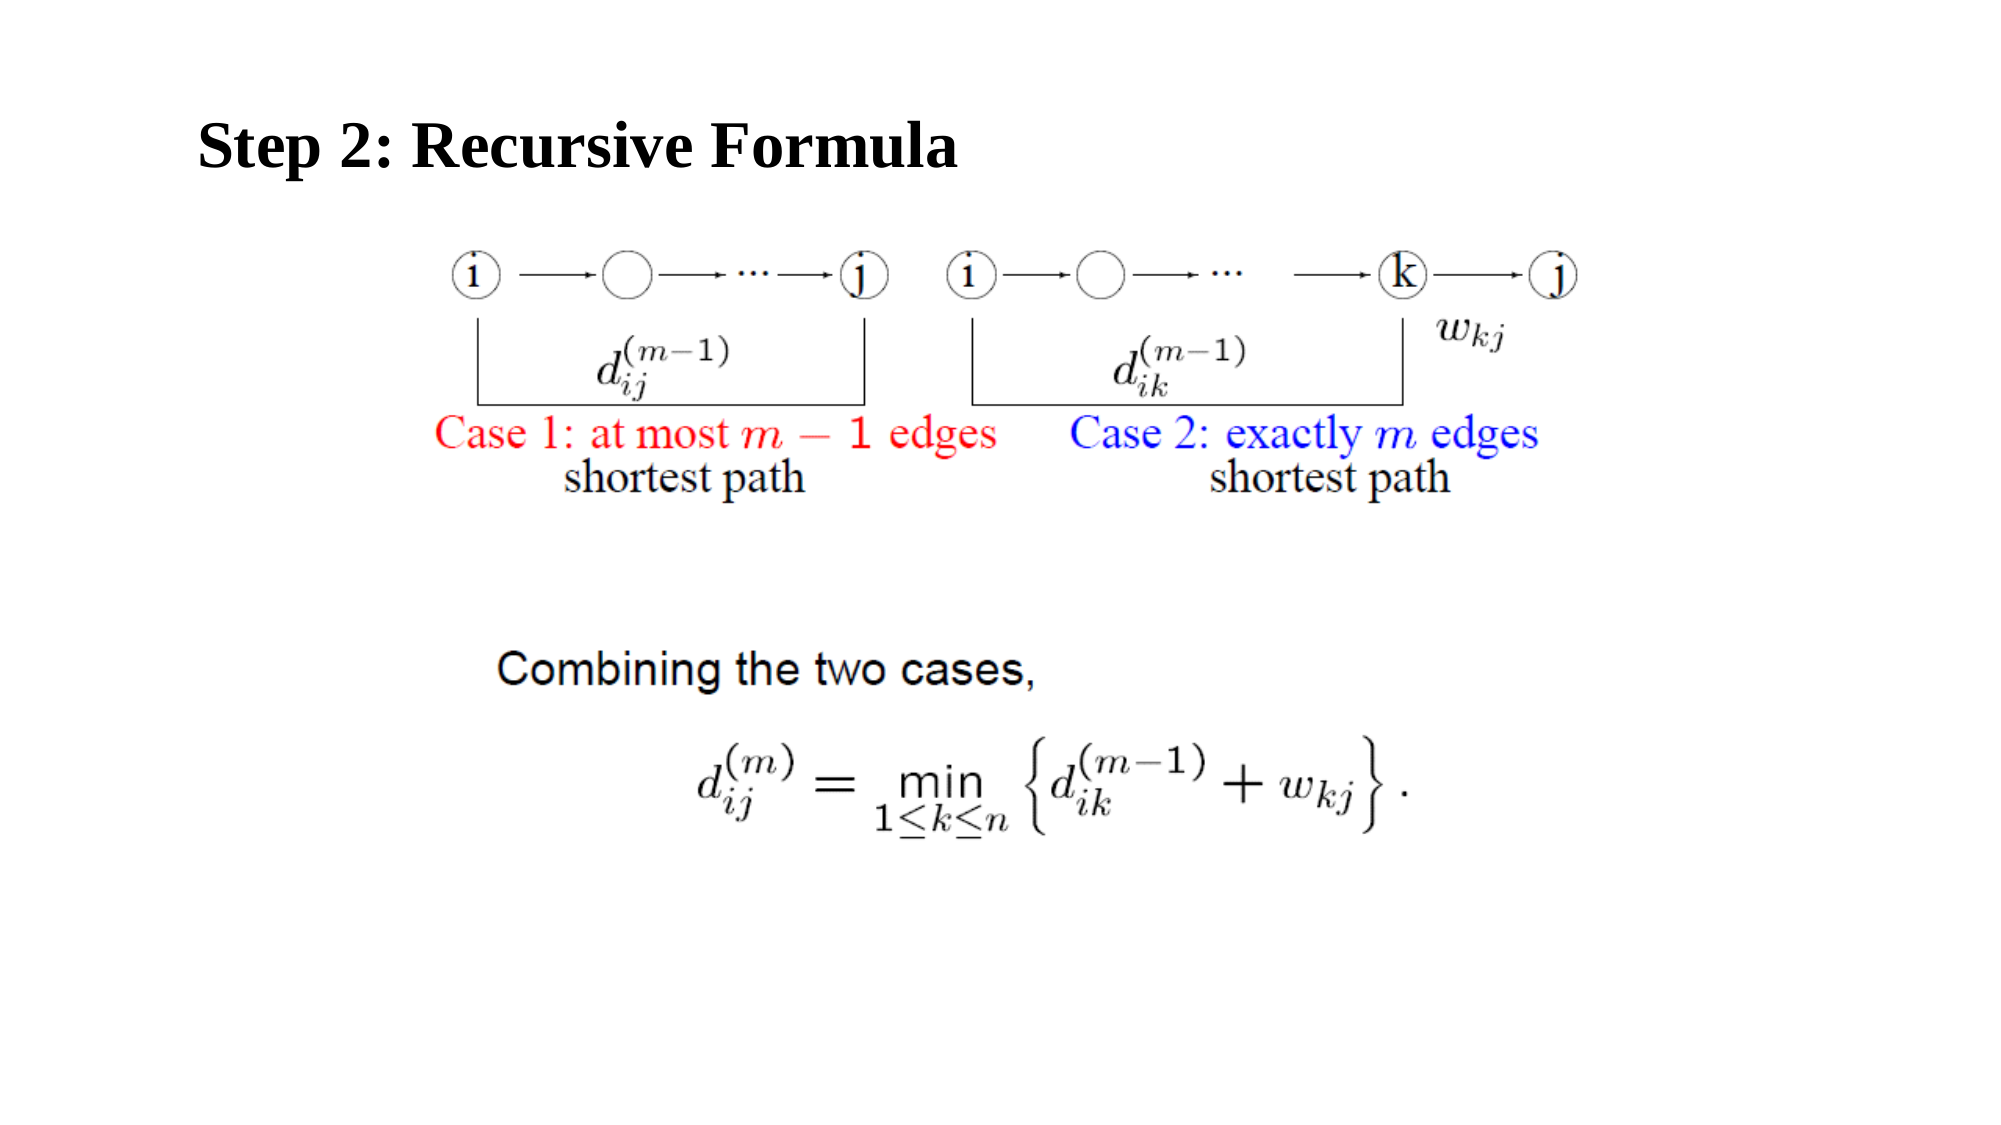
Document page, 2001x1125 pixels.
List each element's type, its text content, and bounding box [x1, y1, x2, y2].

picture [491, 617, 1466, 870]
title Step 2: Recursive Formula [182, 37, 1908, 256]
picture [432, 196, 1612, 519]
